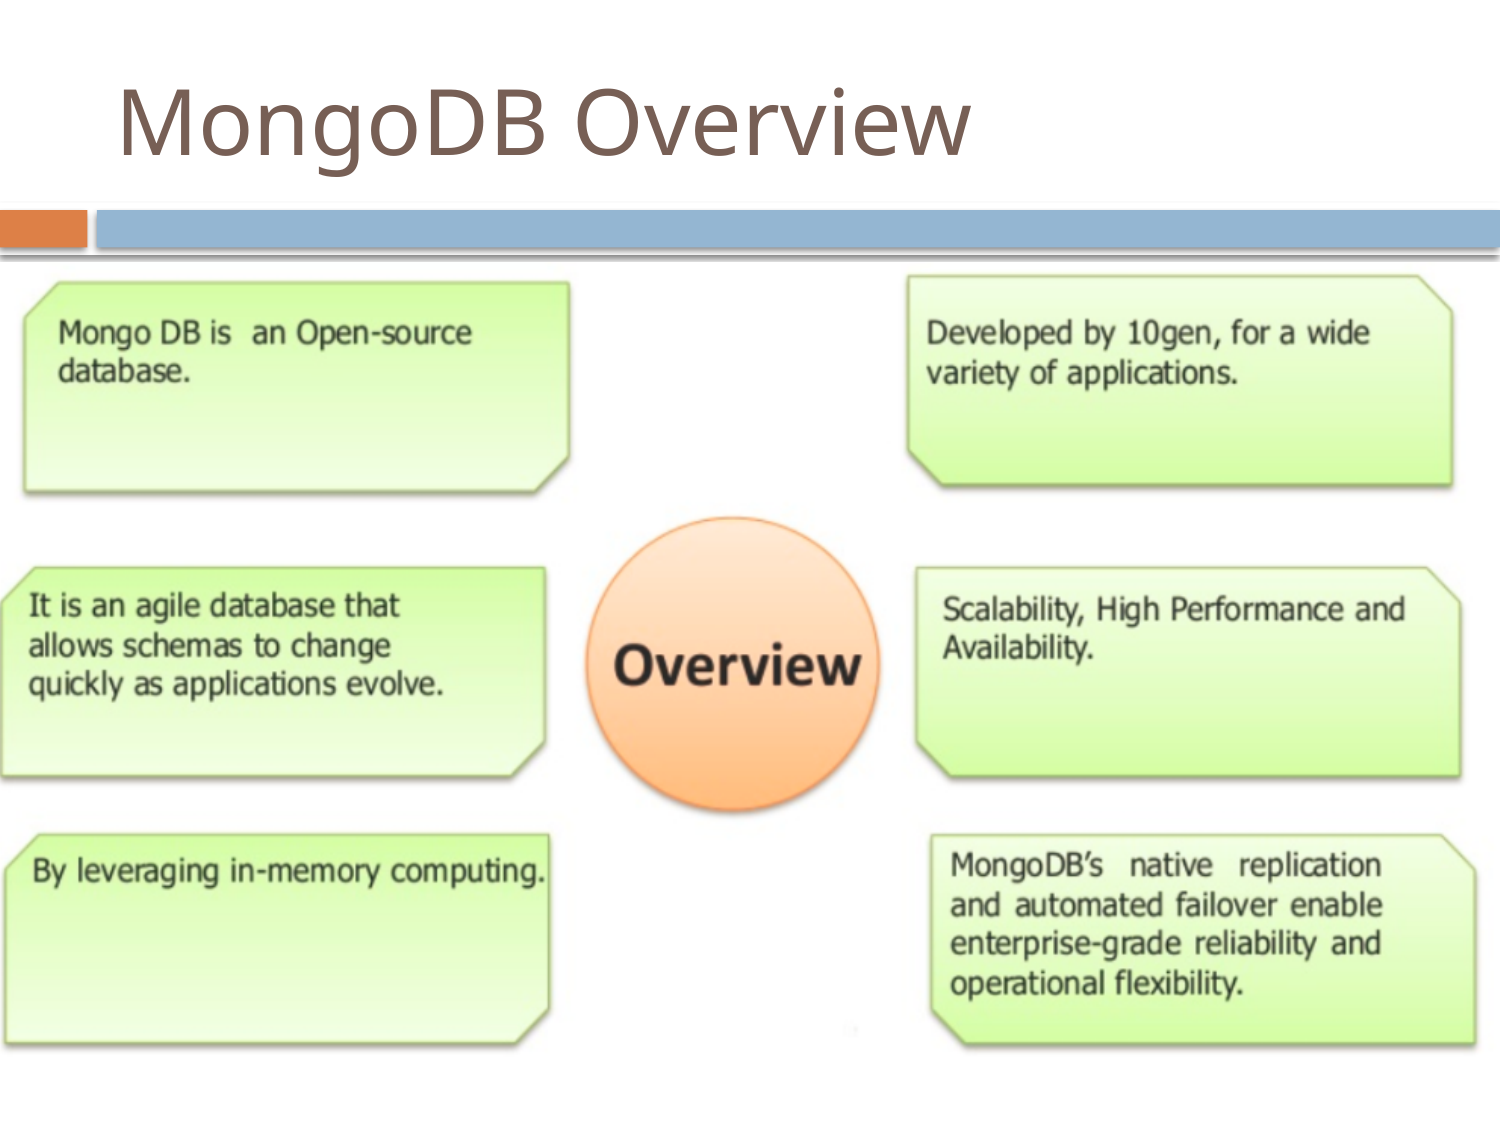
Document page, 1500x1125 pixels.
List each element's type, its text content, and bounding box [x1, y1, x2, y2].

title MongoDB Overview [100, 37, 1438, 200]
picture [0, 262, 1500, 1059]
